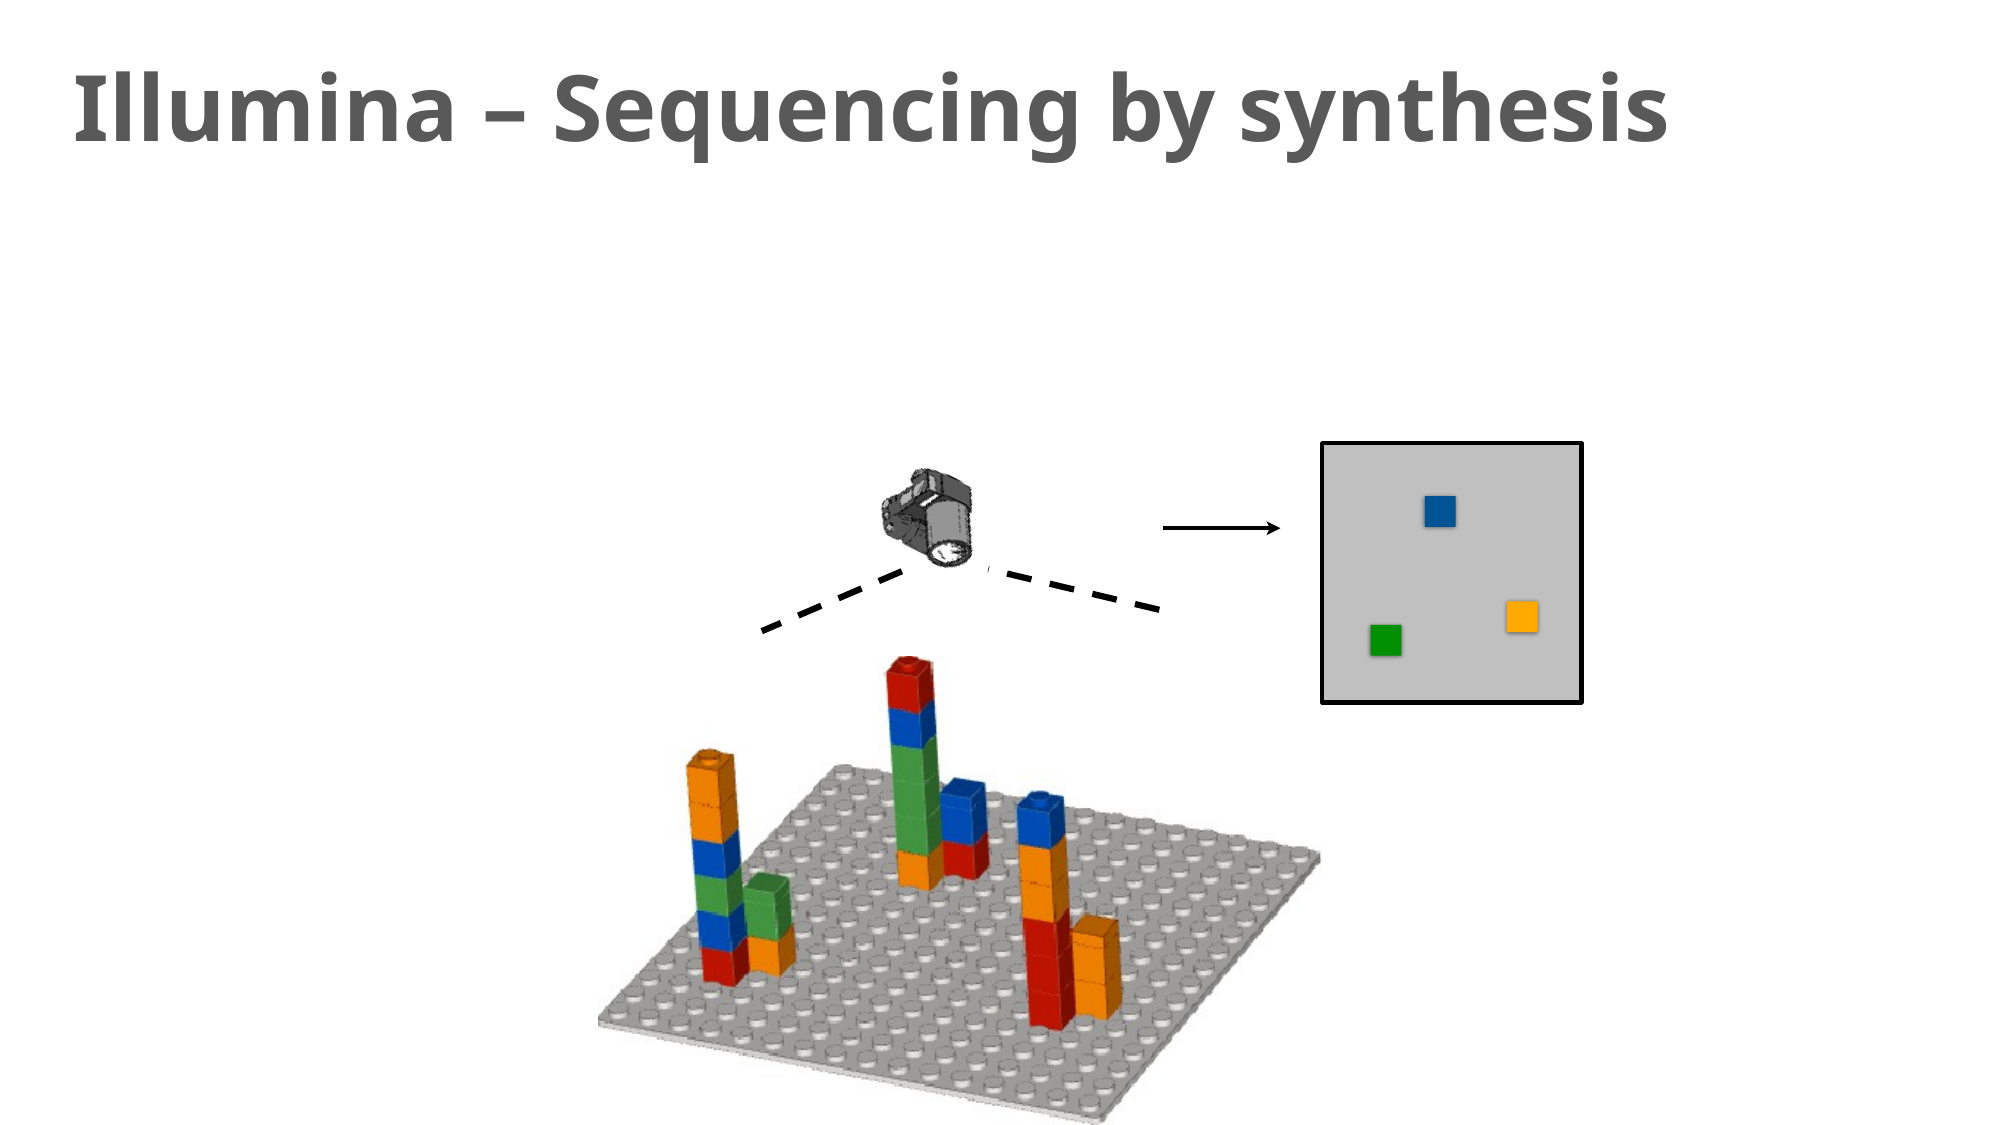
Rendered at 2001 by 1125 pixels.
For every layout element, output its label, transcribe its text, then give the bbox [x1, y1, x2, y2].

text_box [598, 441, 1583, 1125]
title Illumina – Sequencing by synthesis [58, 3, 2000, 221]
